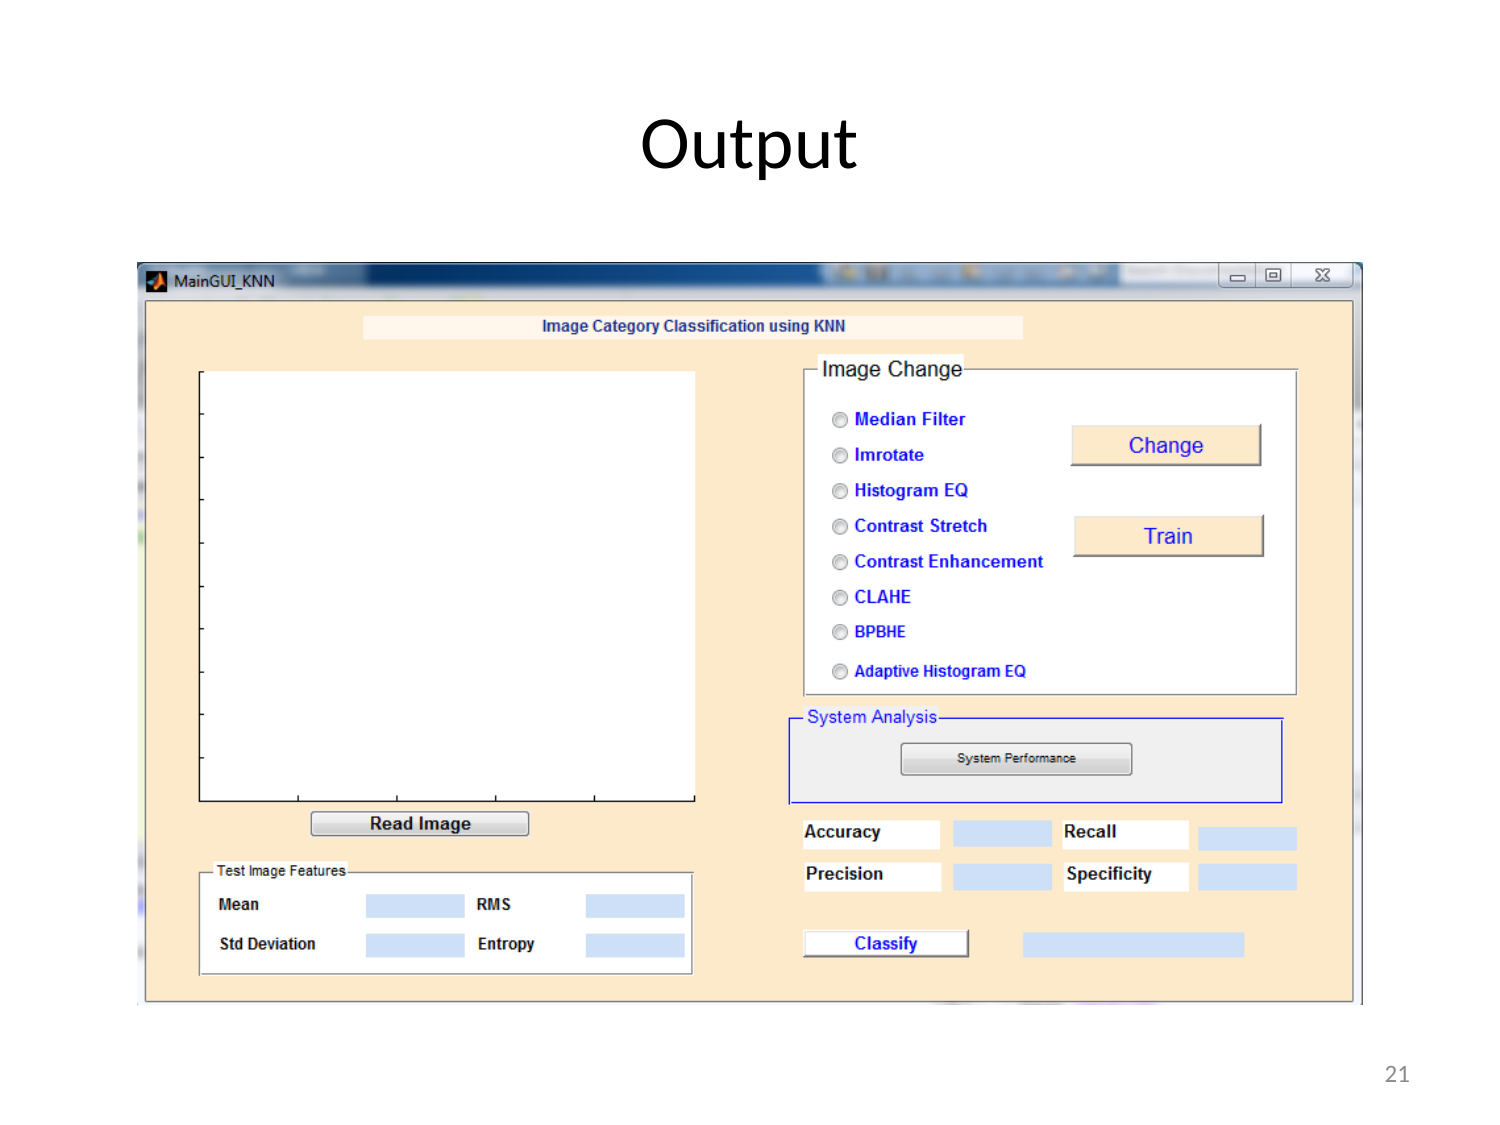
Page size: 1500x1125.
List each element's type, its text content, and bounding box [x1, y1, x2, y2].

title Output [75, 45, 1425, 233]
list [136, 262, 1364, 1006]
slide_number 21 [1074, 1042, 1425, 1103]
